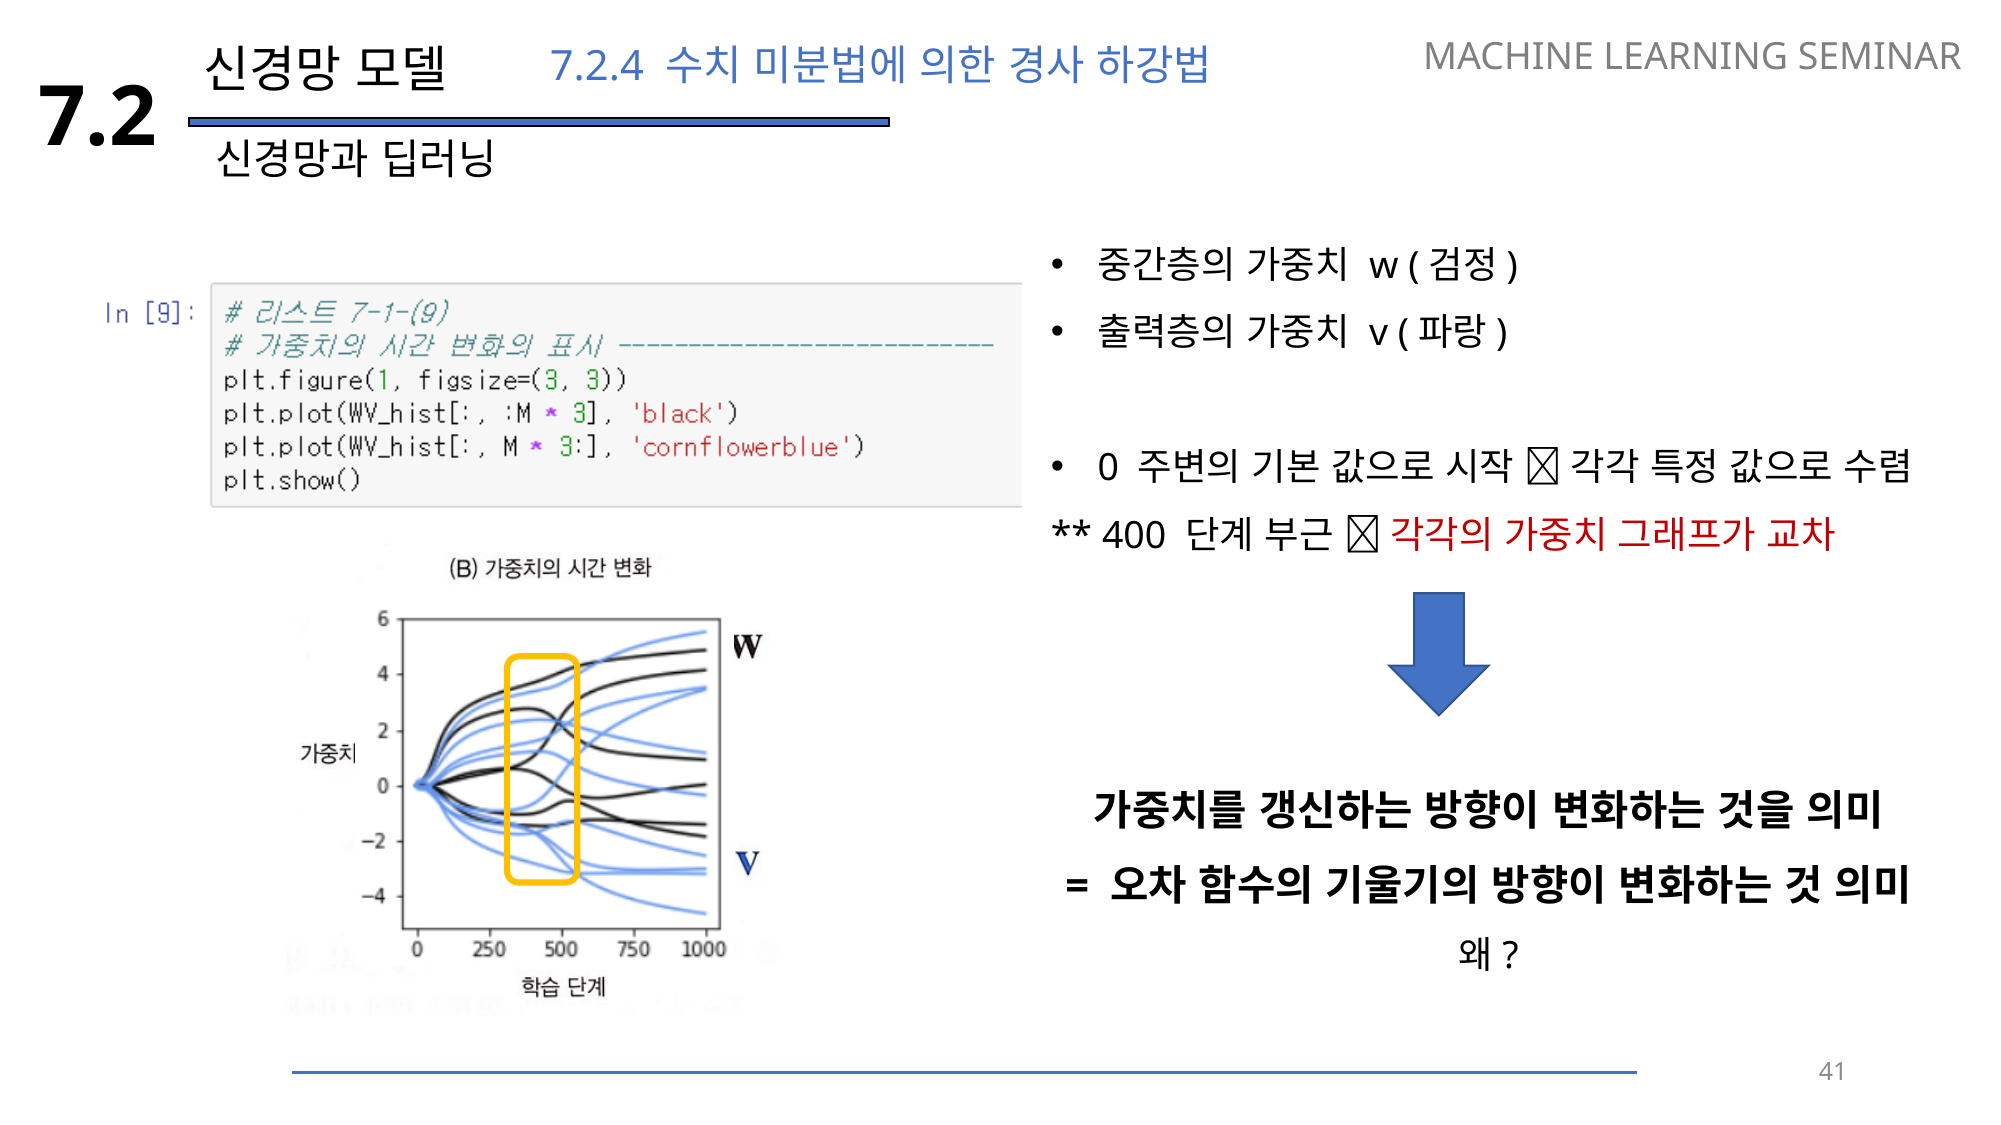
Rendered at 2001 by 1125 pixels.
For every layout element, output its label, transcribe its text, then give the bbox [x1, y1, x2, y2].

text_box MACHINE LEARNING SEMINAR [1342, 24, 1977, 85]
text_box [1386, 592, 1492, 717]
text_box 7.2 [23, 55, 182, 170]
text_box 중간층의 가중치 w (검정) 출력층의 가중치 v (파랑) 0 주변의 기본 값으로 시작  각각 특정 값으로 수렴 ** 400 단계 부근  각각의 가중치 그래프가 교차 가중치를 갱신하는 방향이 변화하는 것을 의미 = 오차 함수의 기울기의 방향이 변화하는 것 의미 왜? [1036, 211, 1942, 984]
text_box 신경망 모델 [109, 30, 543, 106]
slide_number 41 [1412, 1042, 1863, 1103]
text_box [286, 543, 781, 1016]
picture [86, 273, 1022, 513]
text_box 신경망과 딥러닝 [200, 125, 554, 191]
text_box [188, 117, 890, 127]
text_box 7.2.4 수치 미분법에 의한 경사 하강법 [535, 31, 1236, 96]
